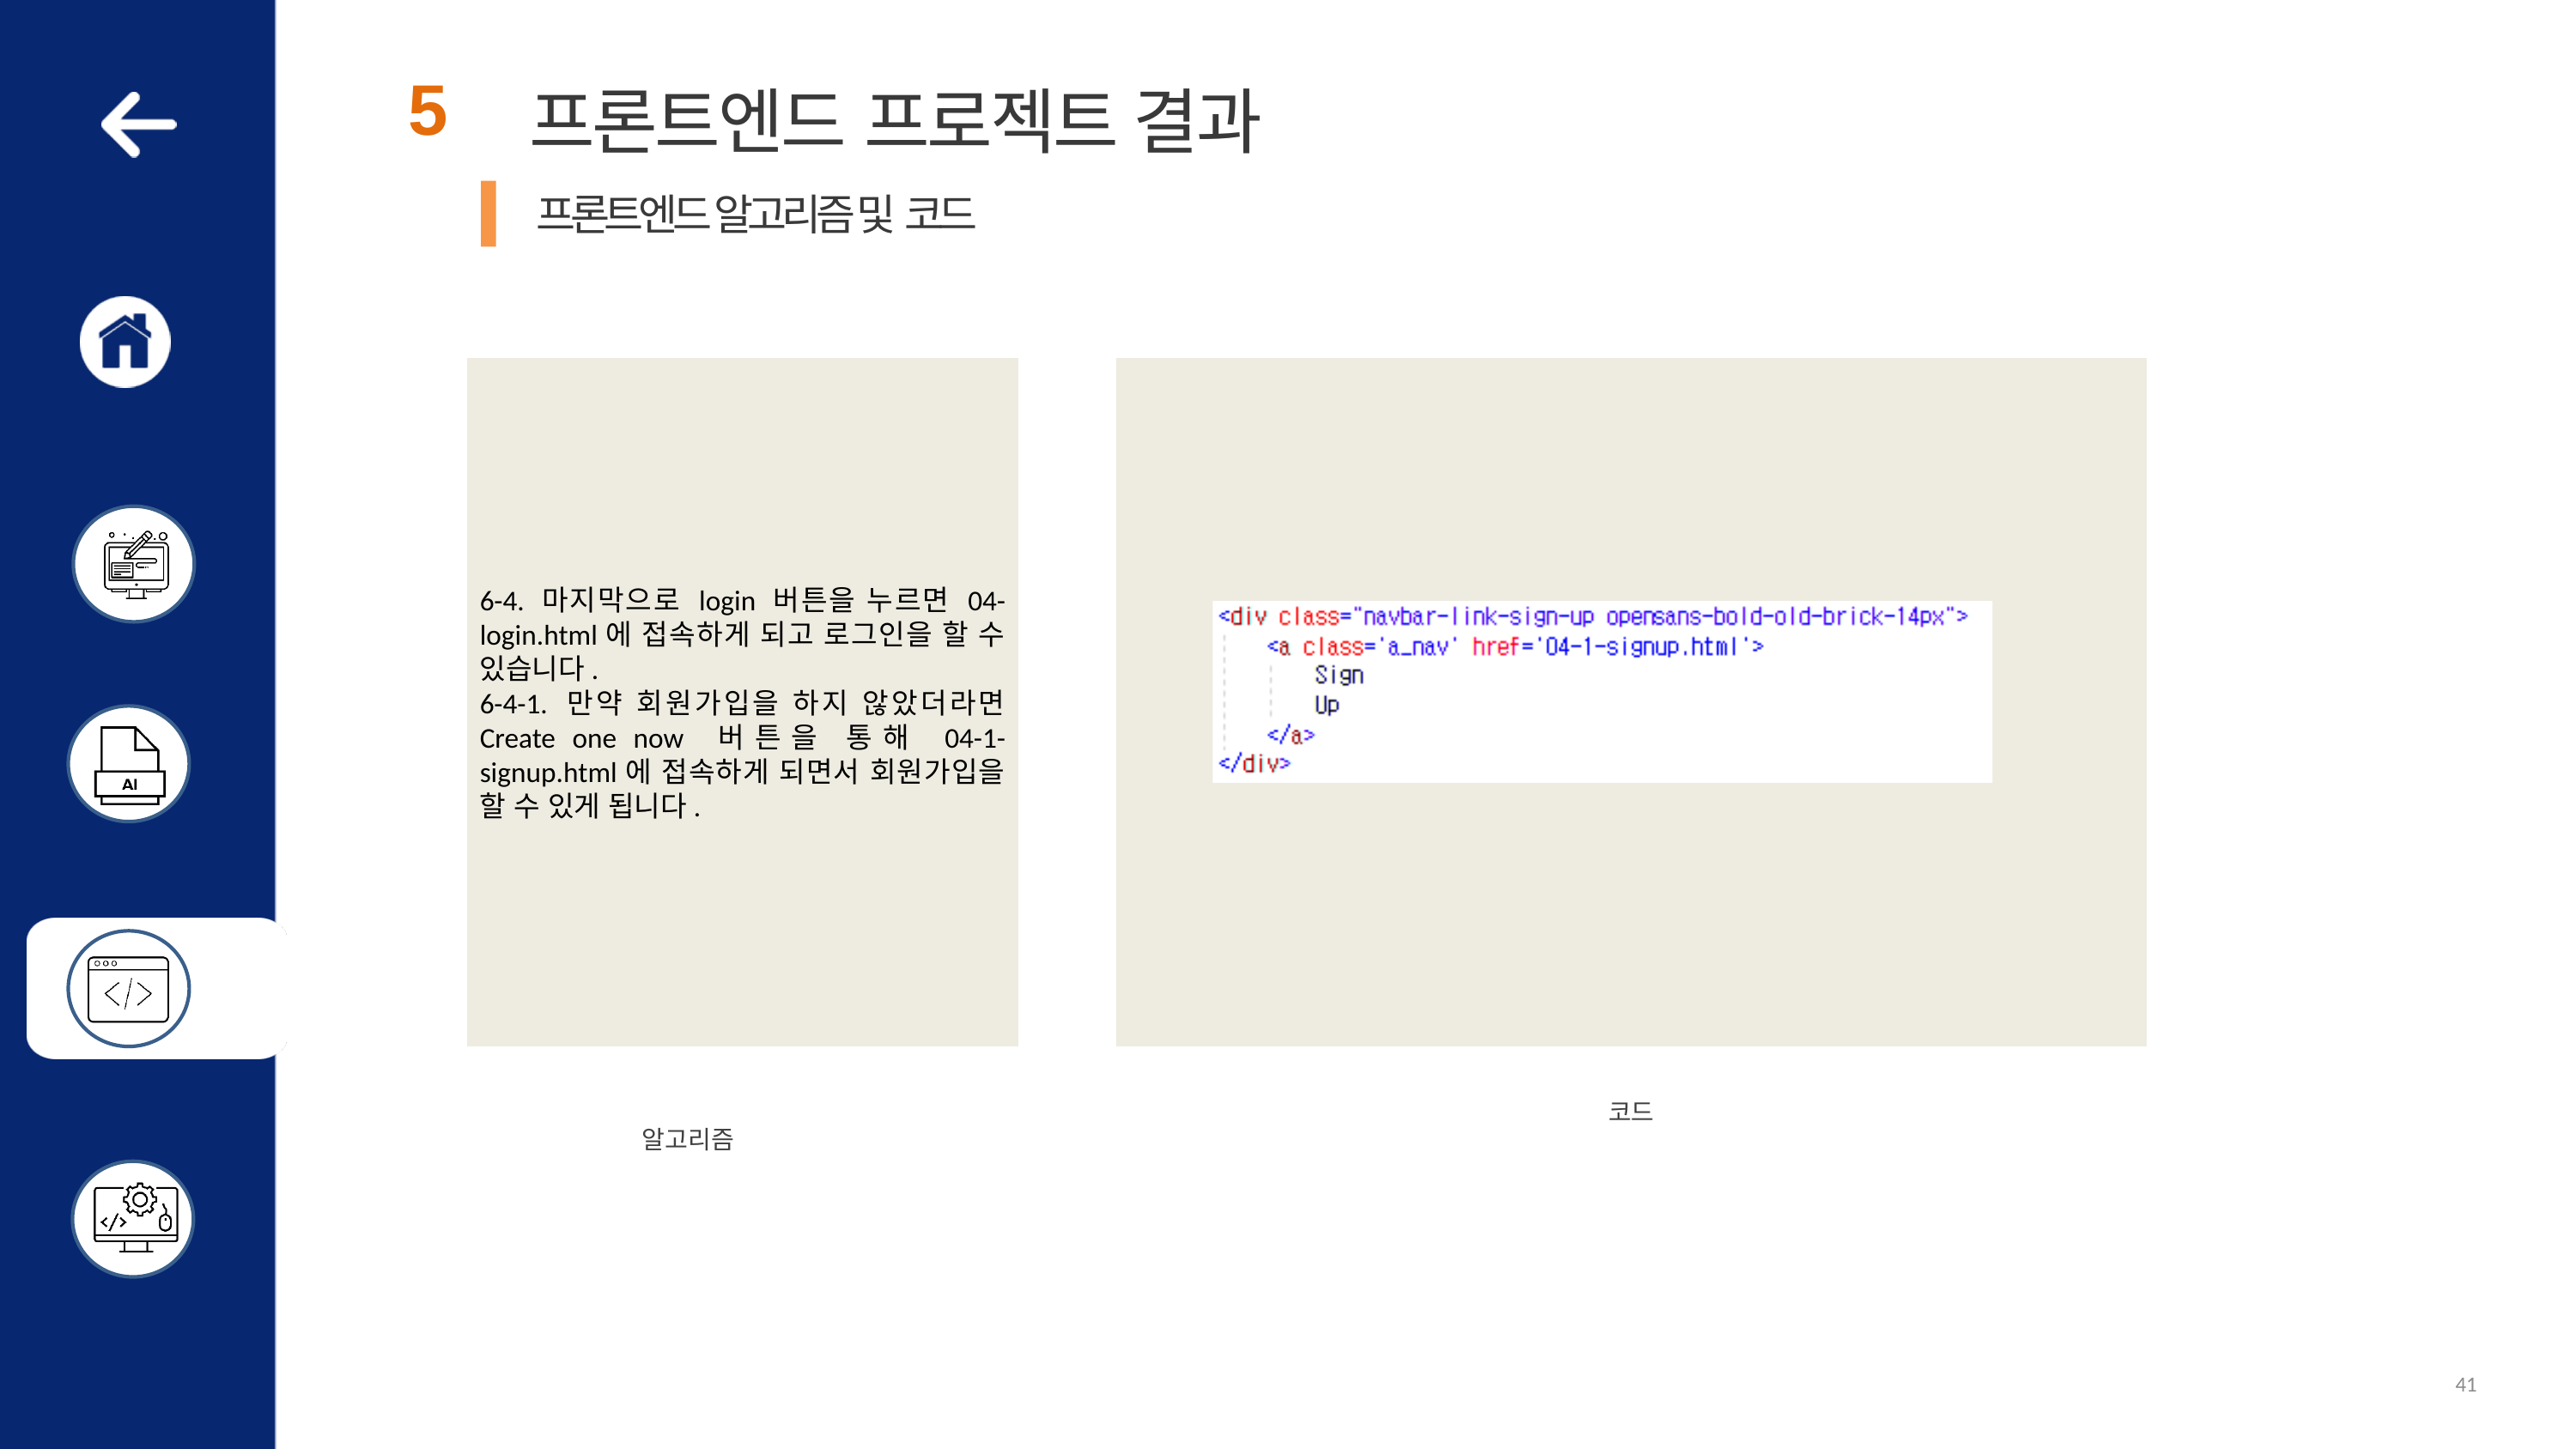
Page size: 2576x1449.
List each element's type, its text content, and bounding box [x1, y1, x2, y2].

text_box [73, 506, 195, 622]
text_box 코드 [1561, 1089, 1702, 1133]
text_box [397, 57, 1321, 170]
text_box 6-4. 마지막으로 login 버튼을 누르면 04-login.html에 접속하게 되고 로그인을 할 수 있습니다. 6-4-1. 만약 회원가입을 하지 않았더라면 Create one now 버튼을 통해 04-1-signup.html에 접속하게 되면서 회원가입을 할 수 있게 됩니다. [465, 356, 1020, 1048]
text_box [481, 180, 496, 247]
text_box 프론트엔드 알고리즘 및 코드 [523, 181, 991, 246]
picture [27, 918, 288, 1059]
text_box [0, 0, 277, 1449]
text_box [68, 931, 190, 1047]
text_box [100, 92, 177, 158]
picture [1212, 600, 1993, 784]
text_box Check movie\ [283, 155, 1388, 229]
slide_number 41 [2190, 1357, 2490, 1410]
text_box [80, 296, 172, 388]
text_box [1115, 356, 2148, 1048]
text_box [68, 706, 190, 822]
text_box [72, 1161, 194, 1277]
text_box 알고리즘 [616, 1118, 760, 1161]
